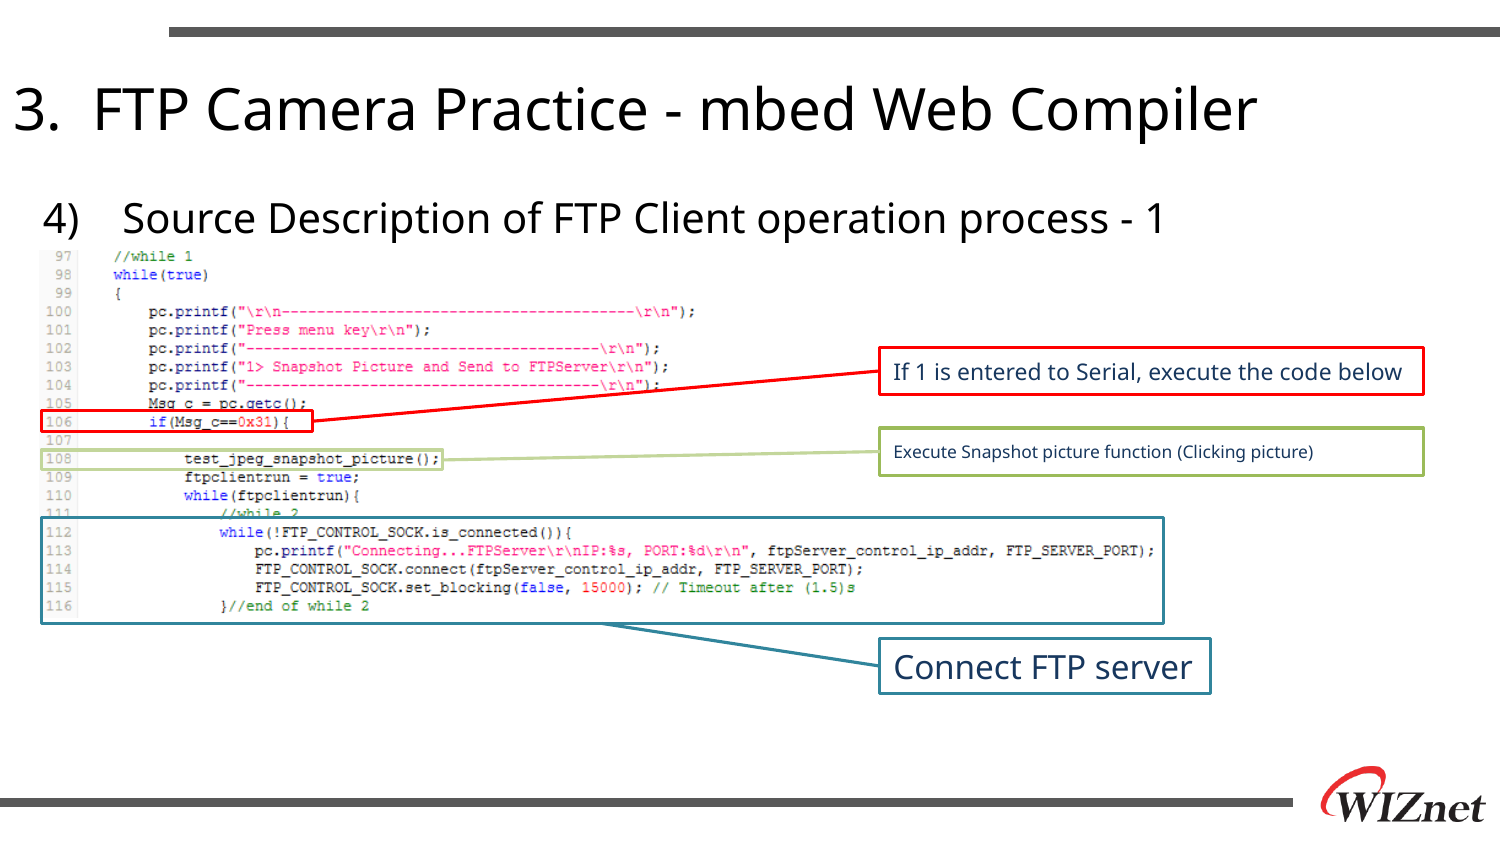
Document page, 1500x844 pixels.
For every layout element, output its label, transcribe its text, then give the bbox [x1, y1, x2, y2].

list If 1 is entered to Serial, execute the code below [1191, 346, 1425, 396]
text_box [602, 623, 881, 667]
list Execute Snapshot picture function (Clicking picture) [1191, 426, 1425, 477]
title 3. FTP Camera Practice - mbed Web Compiler [0, 52, 1500, 162]
list Connect FTP server [878, 637, 1212, 695]
picture [39, 249, 1186, 618]
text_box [312, 370, 881, 422]
subtitle 4) Source Description of FTP Client operation process - 1 [29, 185, 1471, 257]
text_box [442, 451, 881, 461]
picture [1316, 762, 1486, 822]
